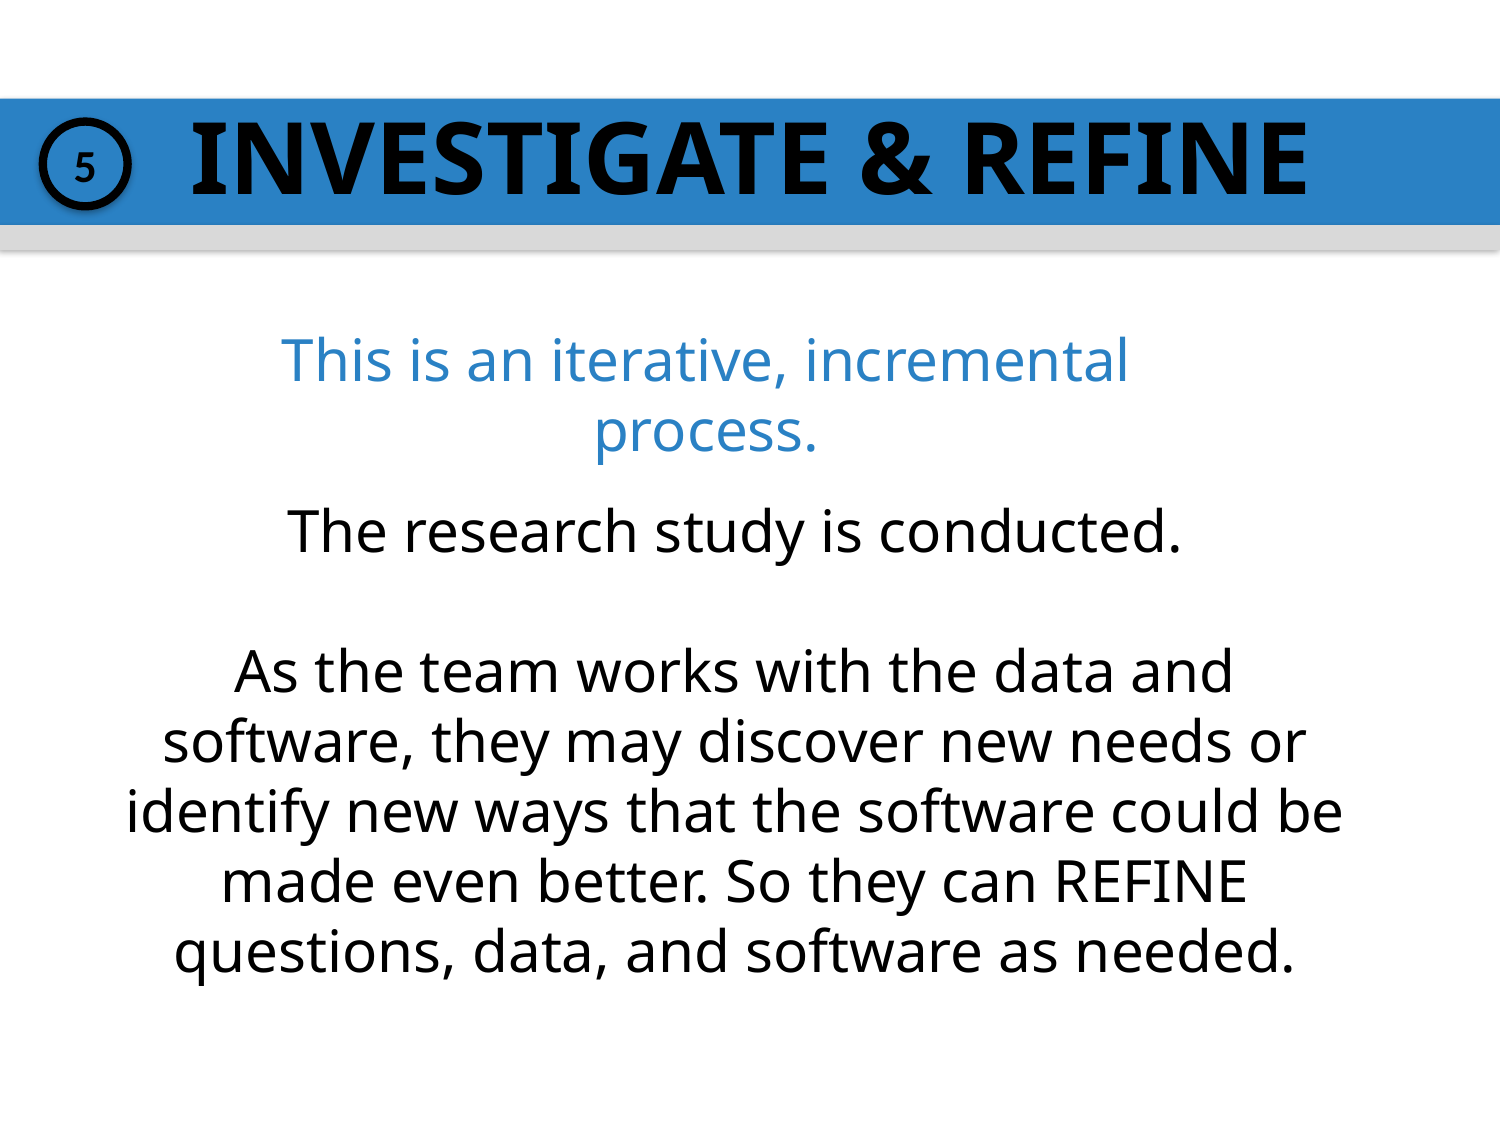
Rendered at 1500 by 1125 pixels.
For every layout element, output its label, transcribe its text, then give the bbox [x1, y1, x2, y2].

text_box This is an iterative, incremental process. [226, 315, 1187, 487]
text_box 5 [42, 120, 129, 208]
text_box INVESTIGATE & REFINE [176, 87, 1328, 222]
text_box [0, 98, 1500, 224]
text_box [0, 224, 1500, 251]
text_box The research study is conducted. As the team works with the data and software, they may discover new needs or identify new ways that the software could be made even better. So they can REFINE questions, data, and software as needed. [94, 487, 1376, 992]
